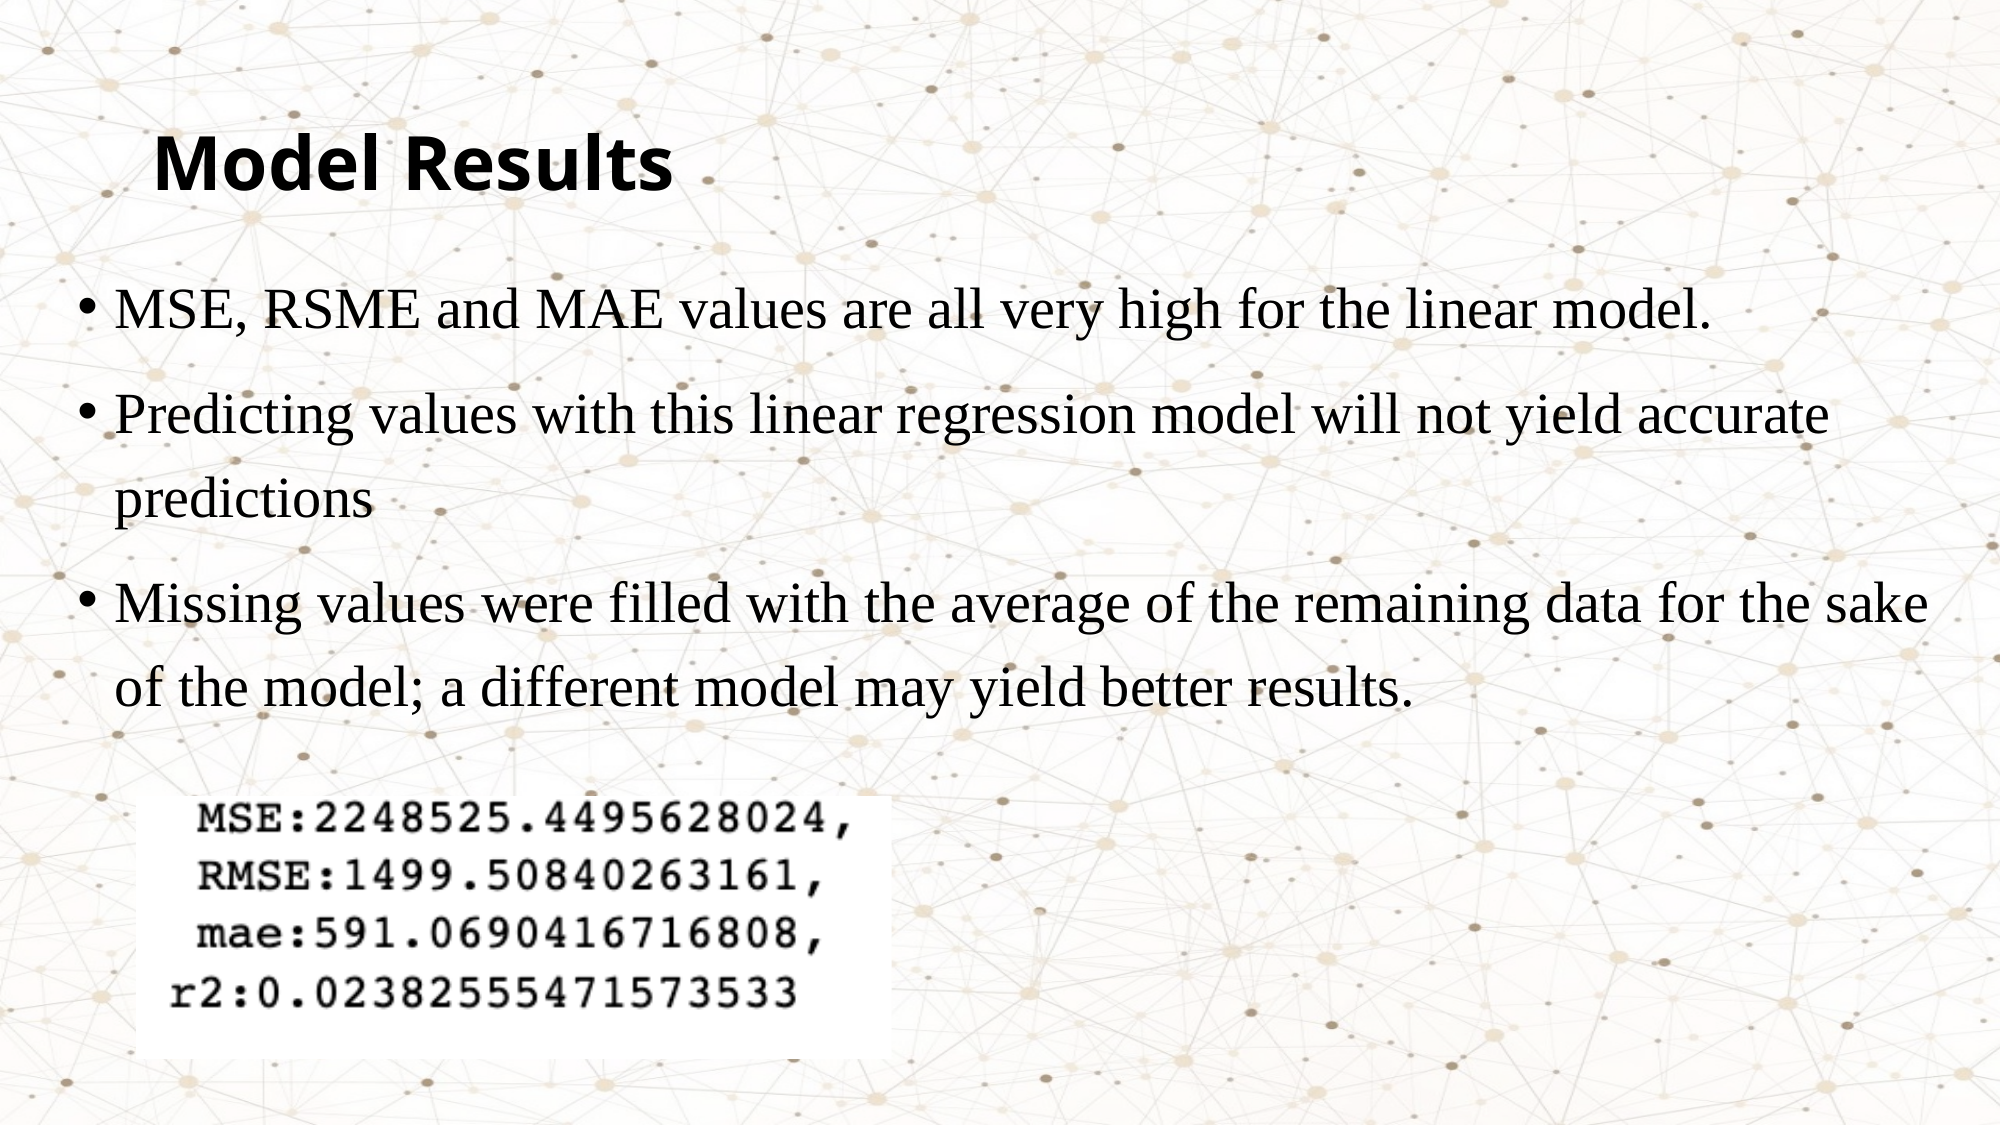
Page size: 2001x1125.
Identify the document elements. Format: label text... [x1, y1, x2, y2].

title Model Results [136, 48, 1599, 248]
list MSE, RSME and MAE values are all very high for the linear model. Predicting values with this linear regression model will not yield accurate predictions Missing values were filled with the average of the remaining data for the sake of the model; a different model may yield better results. [62, 248, 1953, 928]
picture [136, 796, 892, 1059]
